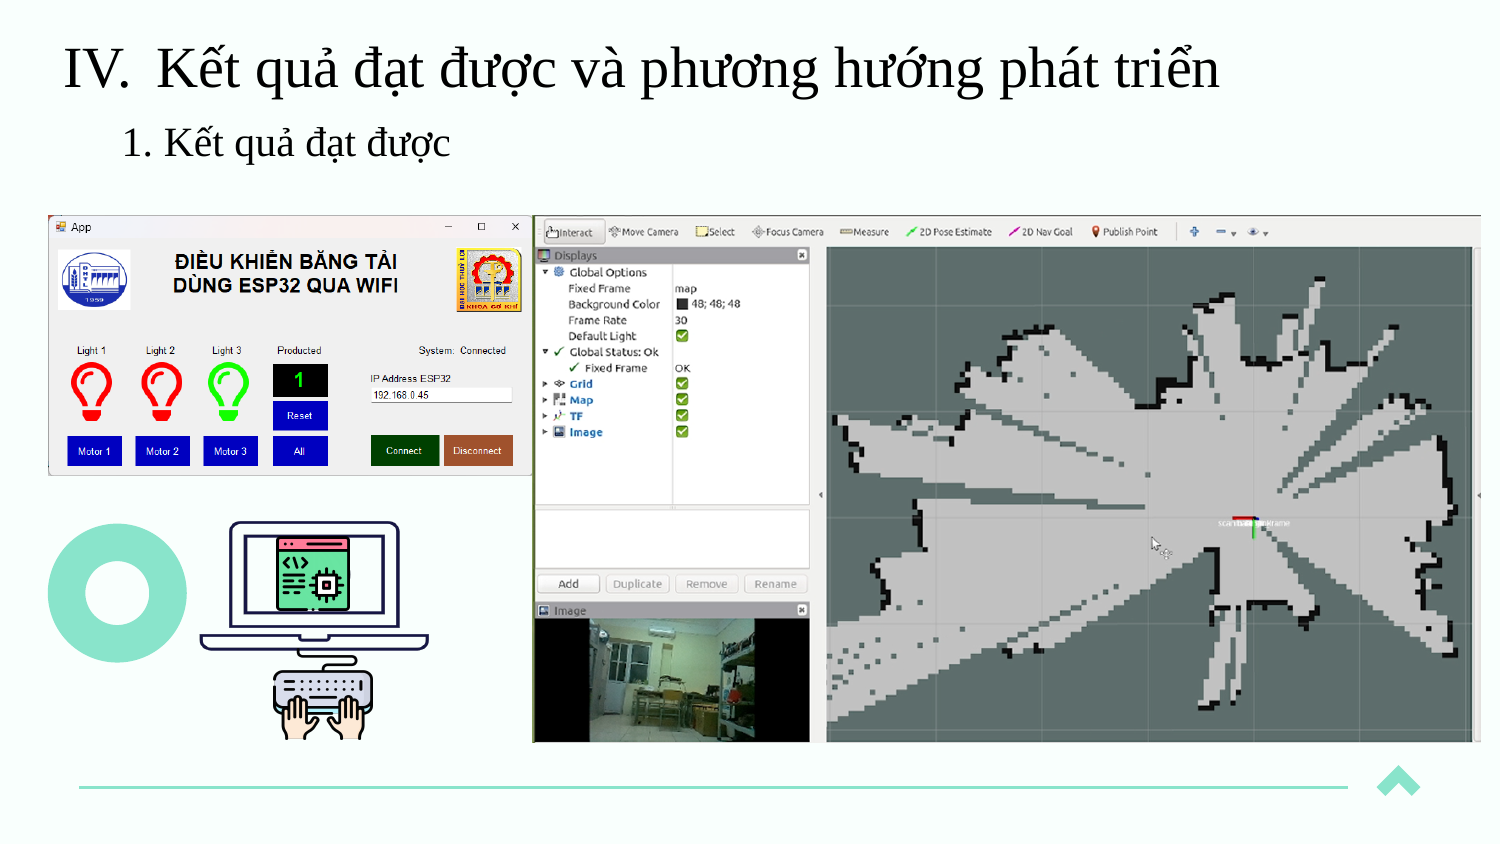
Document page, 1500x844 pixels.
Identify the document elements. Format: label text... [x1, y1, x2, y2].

text_box 1. Kết quả đạt được [106, 107, 878, 172]
picture [195, 513, 433, 740]
picture [48, 215, 1481, 743]
text_box Kết quả đạt được và phương hướng phát triển [48, 21, 1369, 107]
